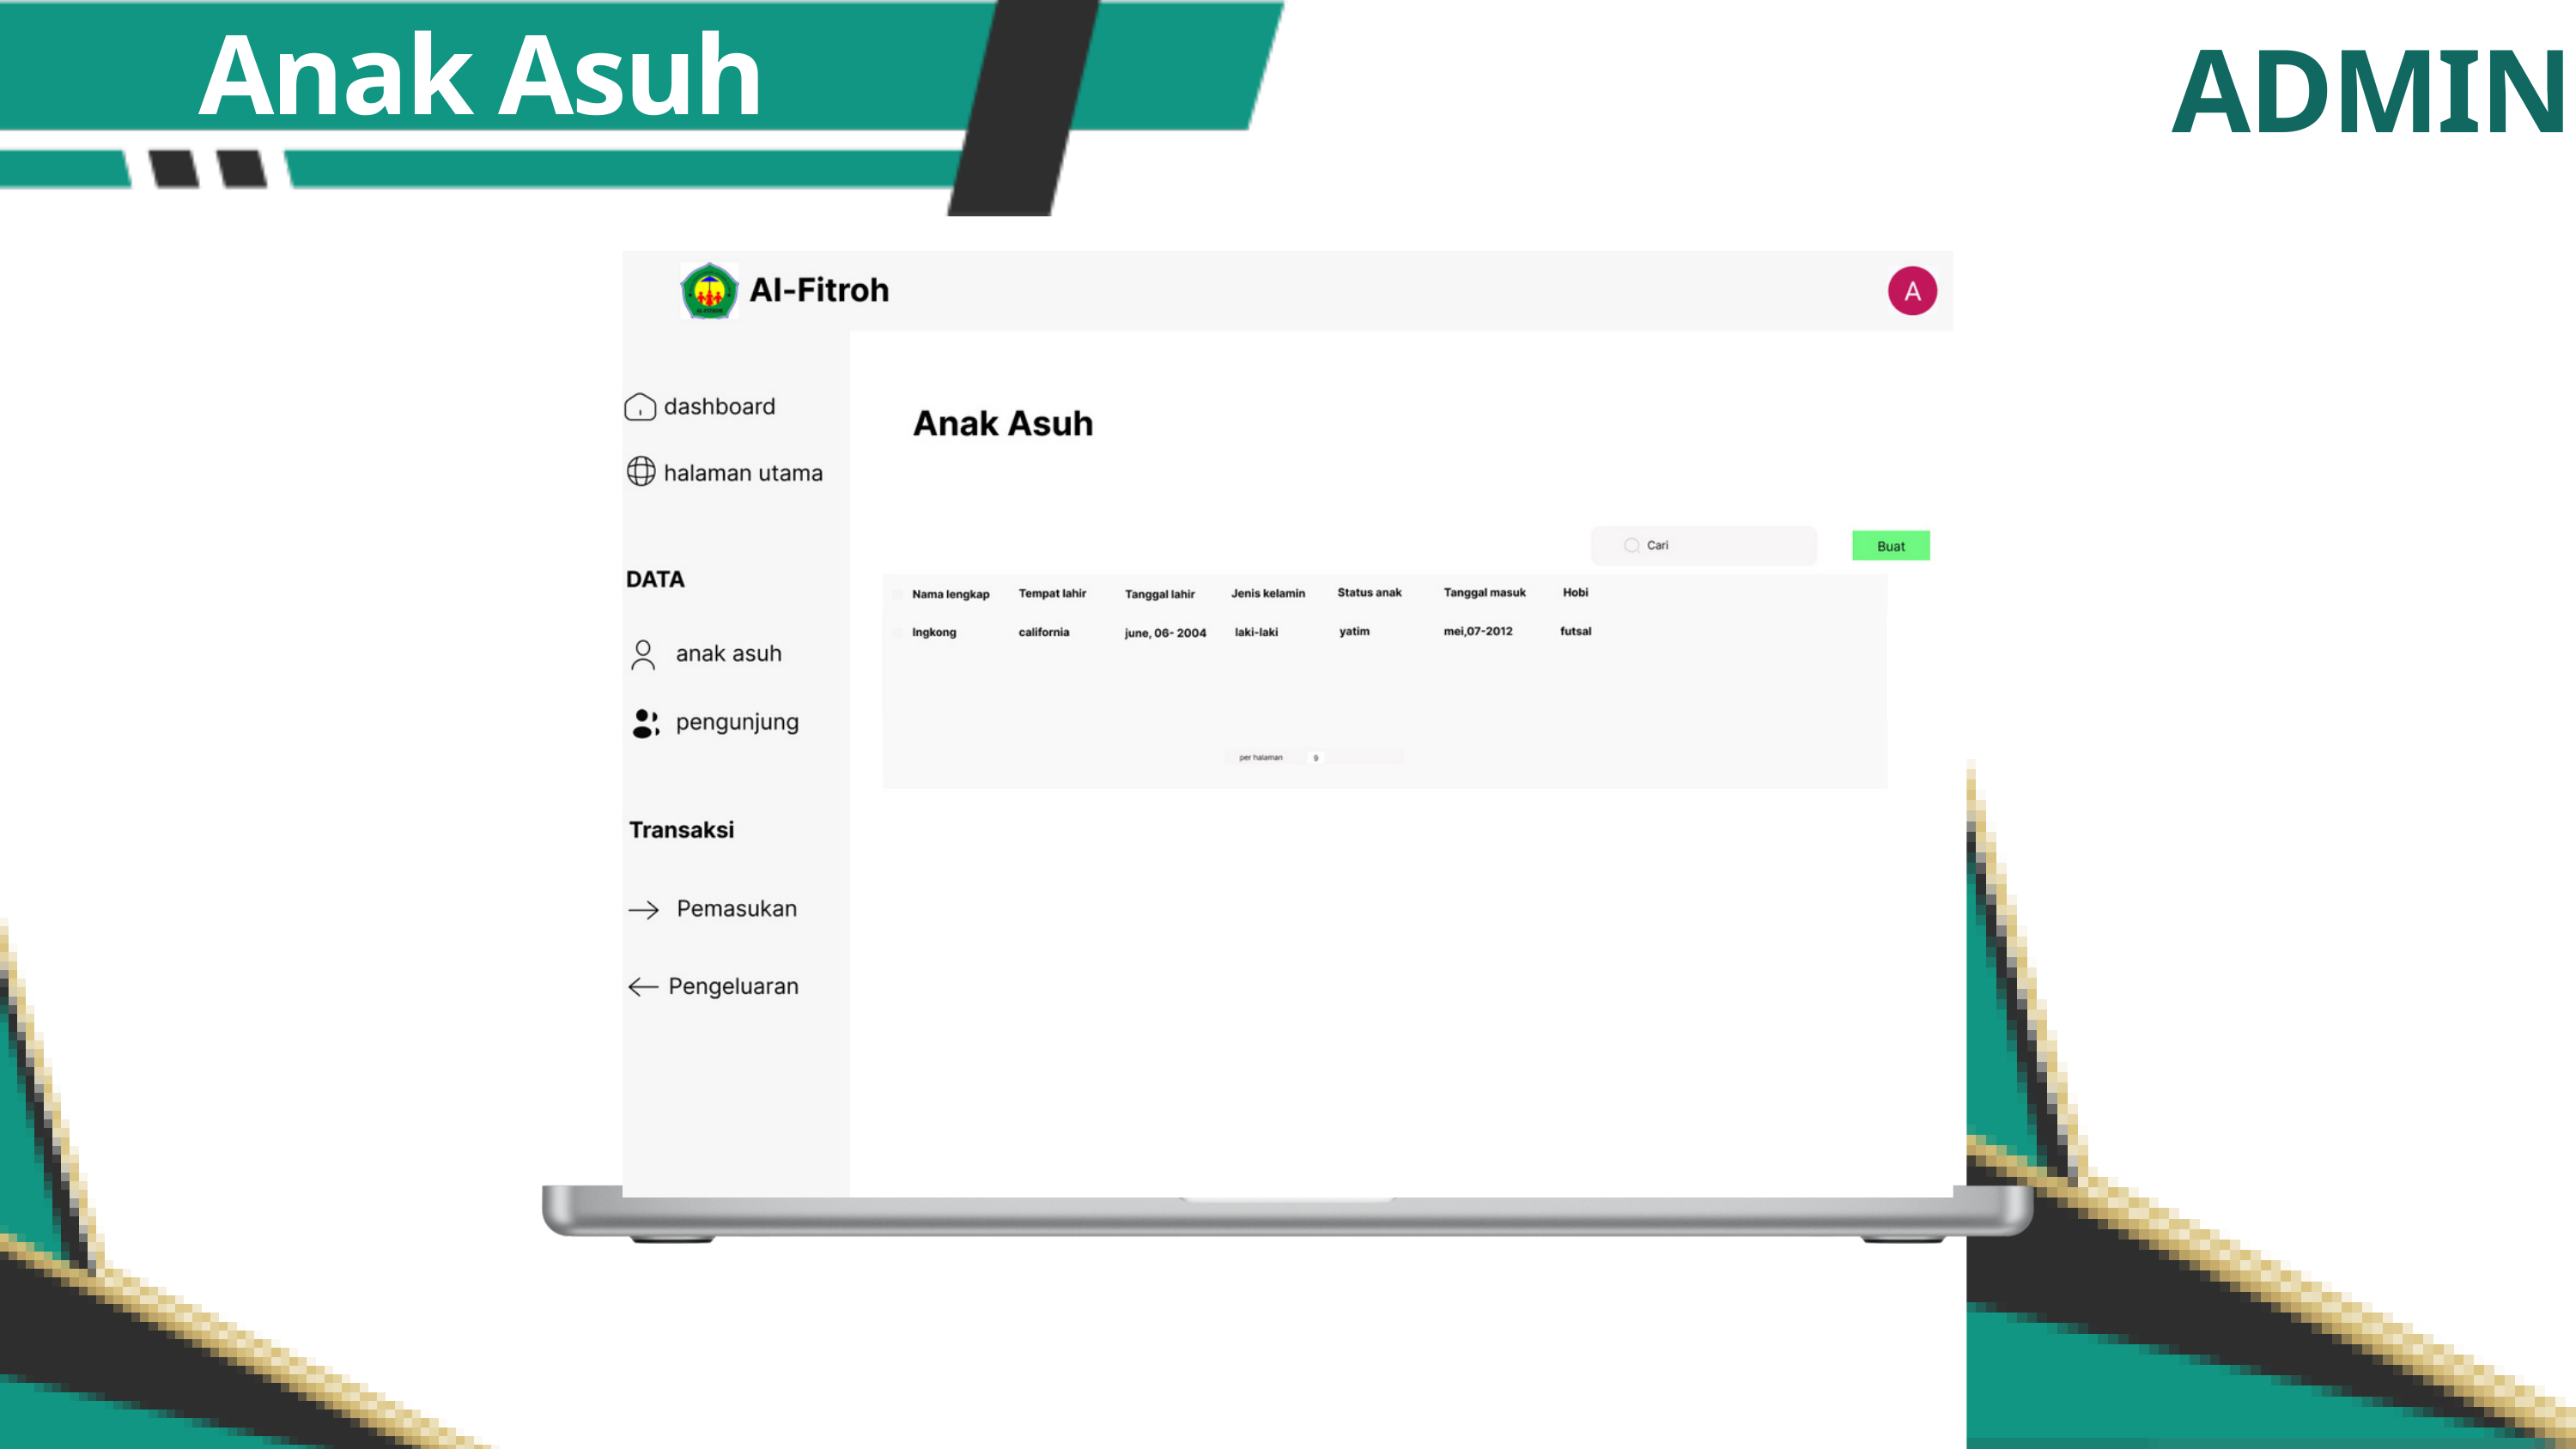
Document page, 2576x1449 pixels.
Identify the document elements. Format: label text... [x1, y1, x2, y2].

text_box [0, 918, 588, 1449]
text_box ADMADMININ [1792, 0, 2576, 156]
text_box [541, 354, 2035, 1244]
text_box [623, 251, 1953, 352]
text_box [1966, 759, 2576, 1449]
text_box [0, 0, 1289, 216]
text_box Anak Asuh [0, 0, 997, 136]
